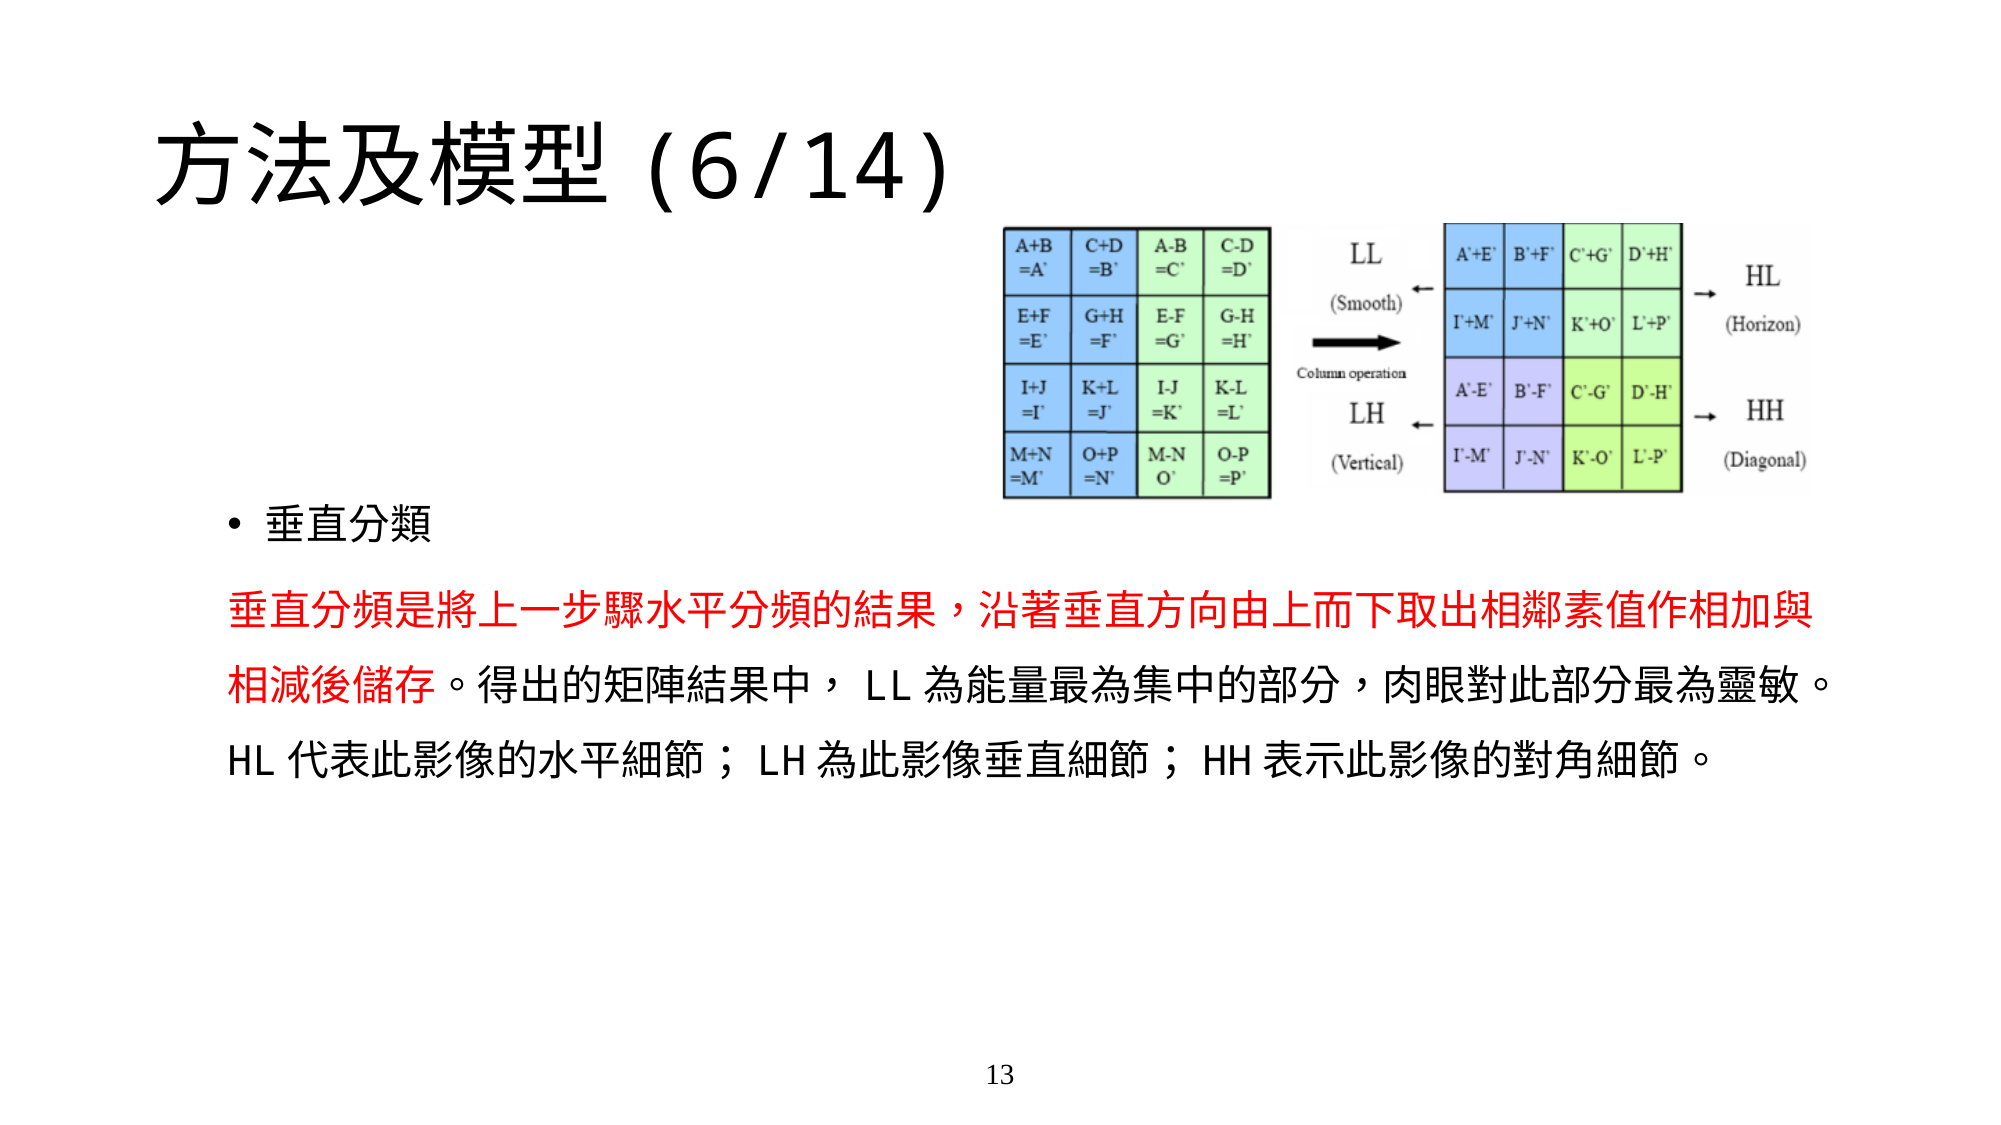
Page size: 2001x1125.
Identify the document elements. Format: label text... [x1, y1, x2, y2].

picture [999, 223, 1812, 503]
title 方法及模型(6/14) [137, 59, 1863, 278]
footer 13 [662, 1042, 1338, 1103]
list 垂直分類 垂直分頻是將上一步驟水平分頻的結果，沿著垂直方向由上而下取出相鄰素值作相加與相減後儲存。得出的矩陣結果中，LL為能量最為集中的部分，肉眼對此部分最為靈敏。HL代表此影像的水平細節；LH為此影像垂直細節；HH表示此影像的對角細節。 [137, 465, 1863, 868]
